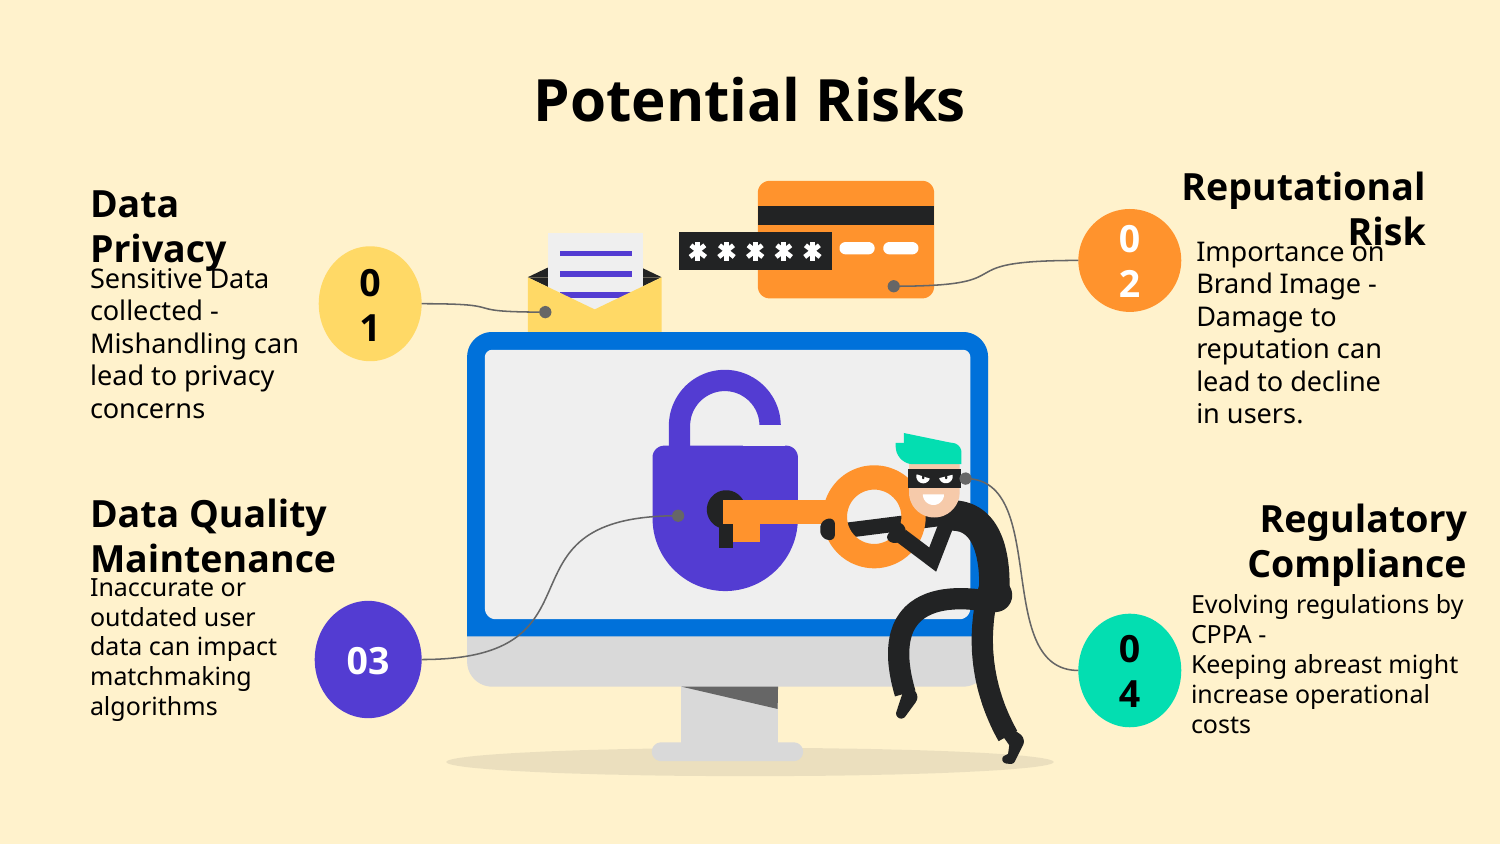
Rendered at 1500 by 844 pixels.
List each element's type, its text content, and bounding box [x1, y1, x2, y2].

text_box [893, 260, 1079, 287]
title Potential Risks [75, 67, 1425, 129]
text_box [1078, 180, 1442, 427]
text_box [74, 188, 422, 447]
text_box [421, 515, 679, 660]
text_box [446, 180, 1054, 777]
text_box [965, 478, 1079, 671]
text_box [74, 496, 534, 719]
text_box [421, 303, 546, 313]
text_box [1078, 496, 1483, 763]
